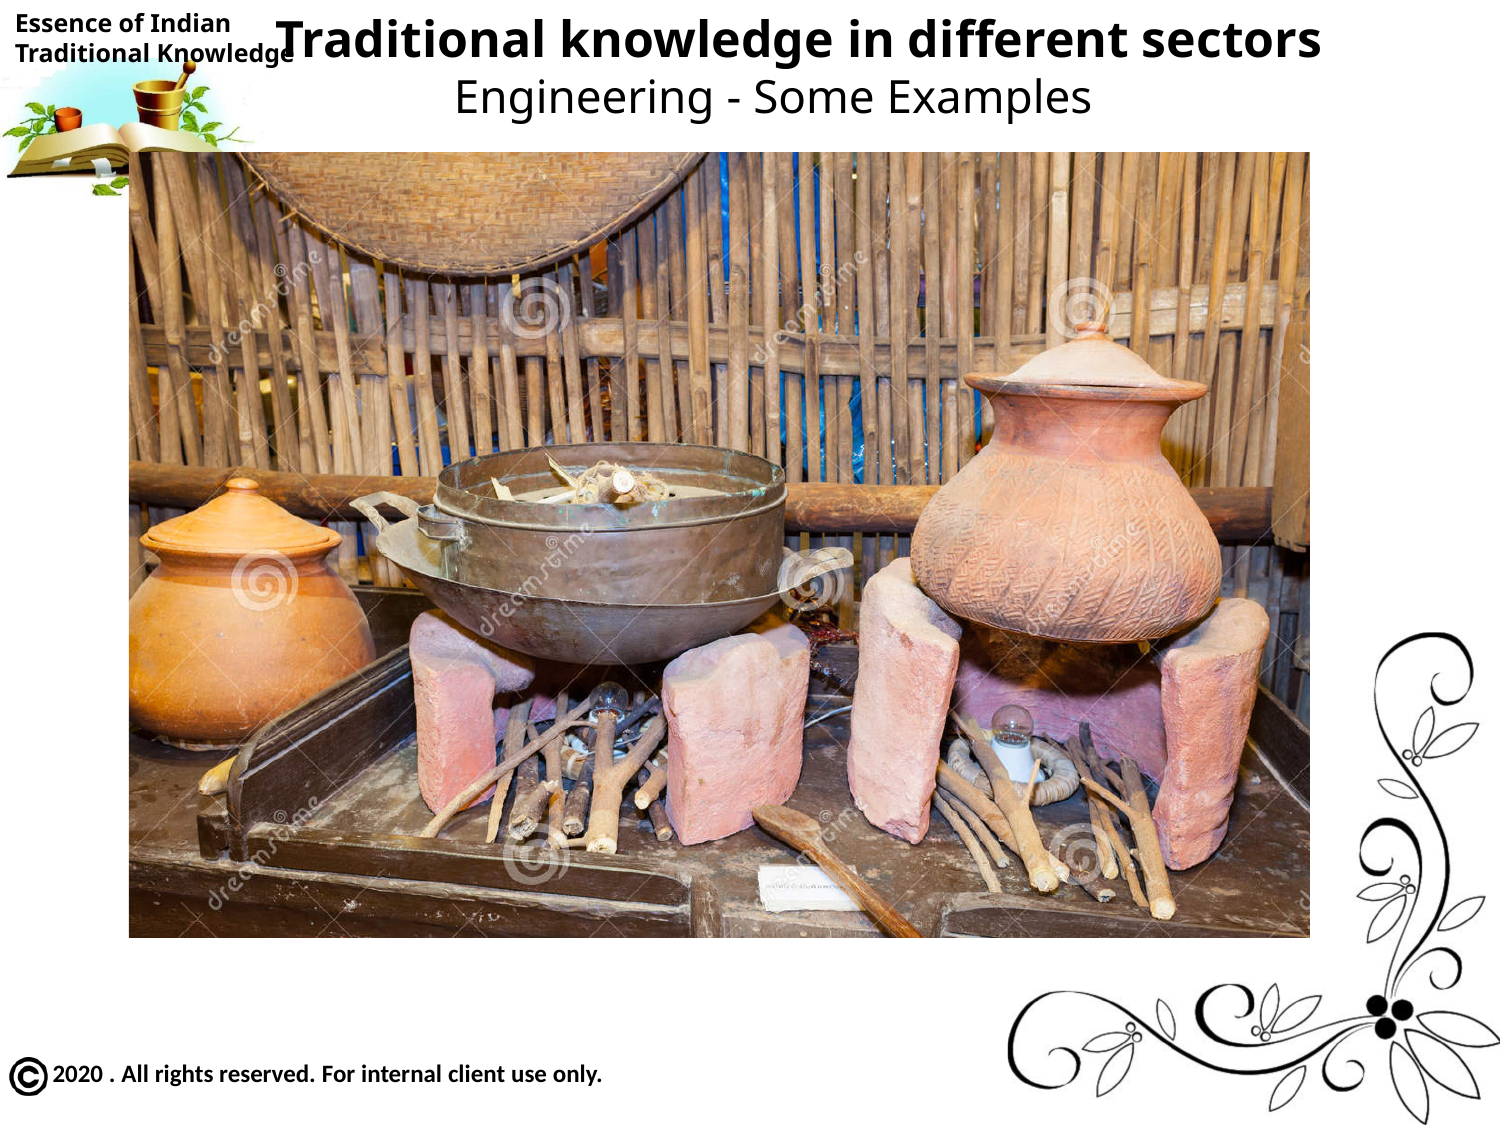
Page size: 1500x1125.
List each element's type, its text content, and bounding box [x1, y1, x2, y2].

text_box 2020 . All rights reserved. For internal client use only. [37, 1050, 663, 1095]
text_box Essence of Indian Traditional Knowledge [0, 0, 58, 56]
text_box Traditional knowledge in different sectors Engineering - Some Examples [58, 0, 1500, 130]
picture [0, 58, 1500, 1125]
picture [0, 1056, 55, 1096]
